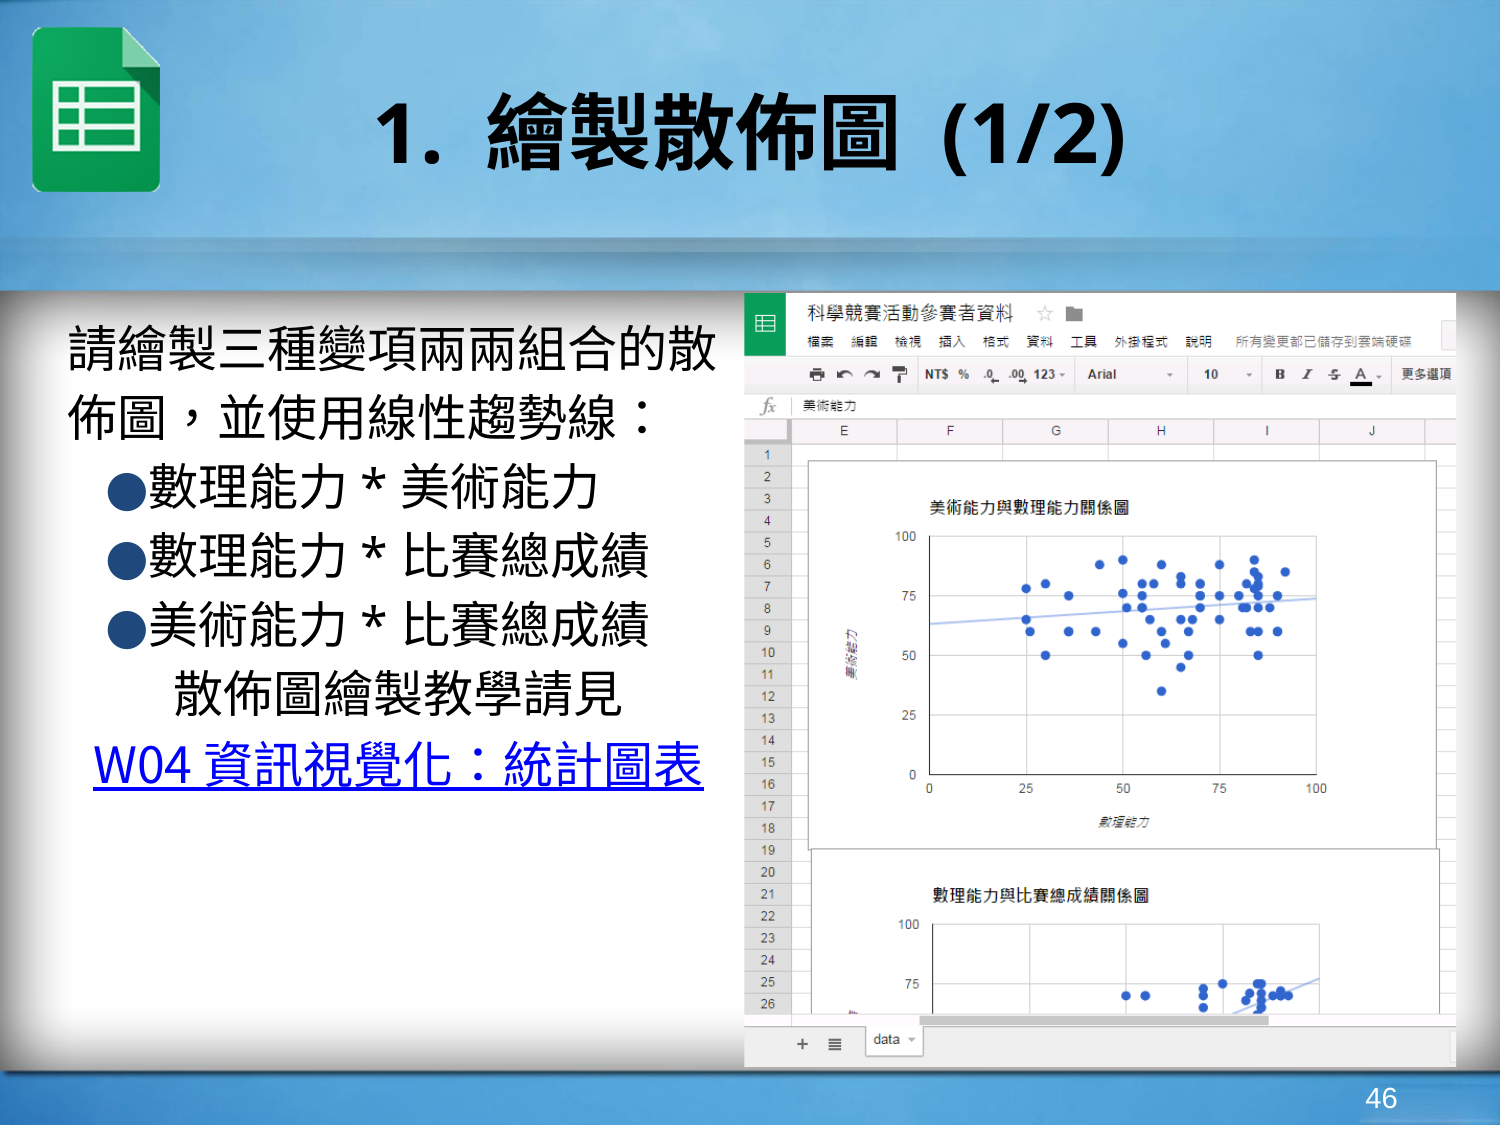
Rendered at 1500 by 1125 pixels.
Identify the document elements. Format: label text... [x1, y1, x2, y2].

slide_number ‹#› [1350, 1074, 1488, 1118]
picture [0, 0, 1500, 1125]
title 1. 繪製散佈圖 (1/2) [78, 27, 1422, 232]
list 請繪製三種變項兩兩組合的散佈圖，並使用線性趨勢線： 數理能力*美術能力 數理能力*比賽總成績 美術能力*比賽總成績 散佈圖繪製教學請見 W04 資訊視覺化：統計圖表 [52, 293, 743, 1067]
